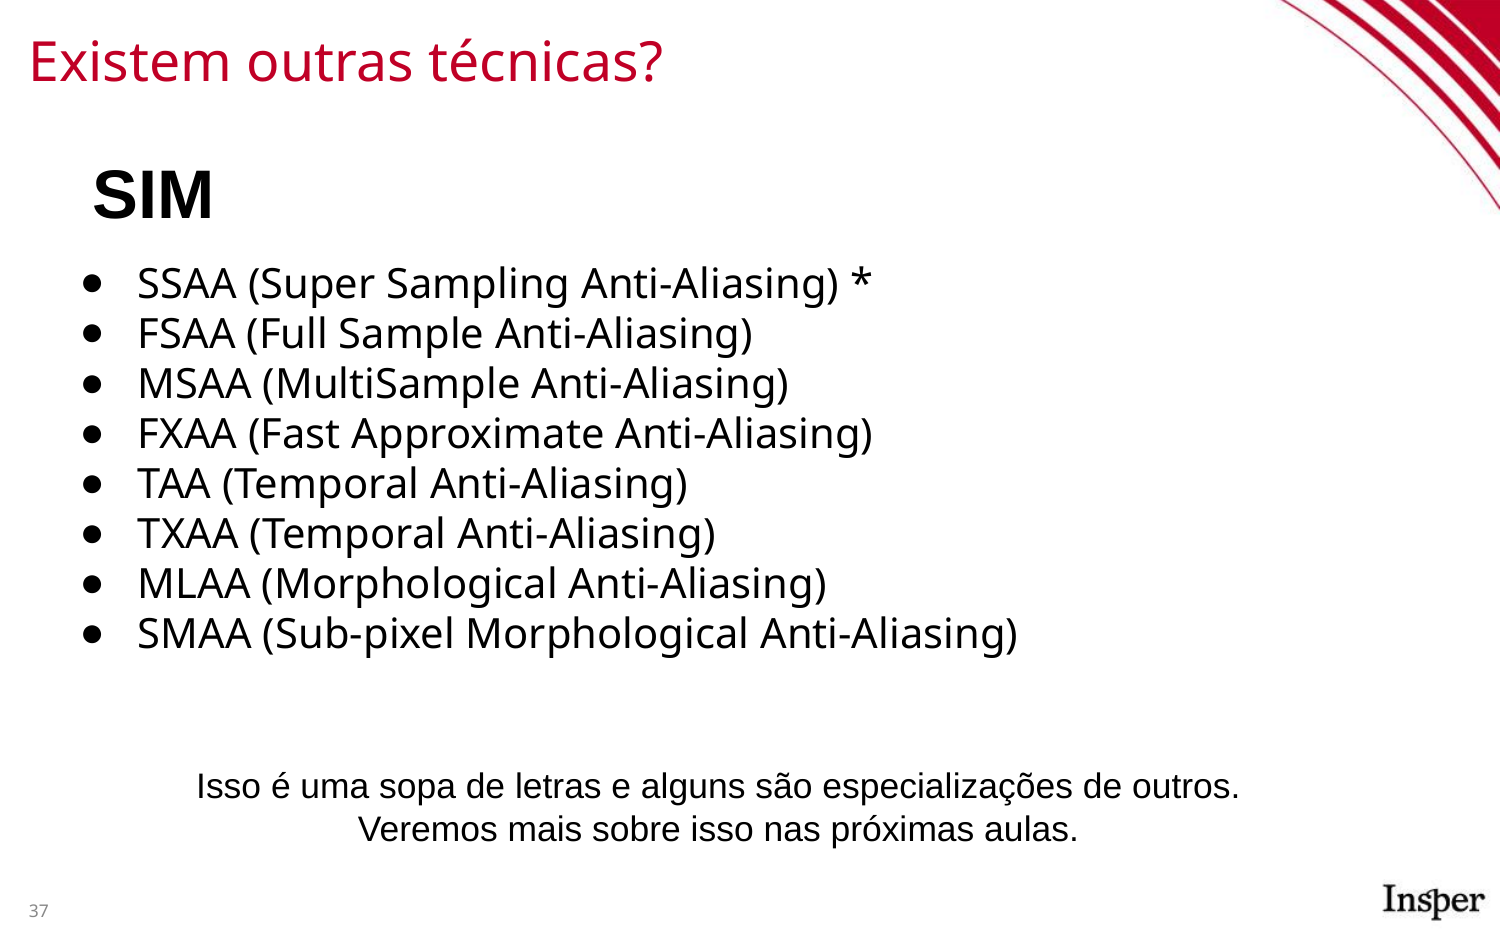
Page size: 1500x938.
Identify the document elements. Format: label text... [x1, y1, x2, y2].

list SSAA (Super Sampling Anti-Aliasing) * FSAA (Full Sample Anti-Aliasing) MSAA (MultiSample Anti-Aliasing) FXAA (Fast Approximate Anti-Aliasing) TAA (Temporal Anti-Aliasing) TXAA (Temporal Anti-Aliasing) MLAA (Morphological Anti-Aliasing) SMAA (Sub-pixel Morphological Anti-Aliasing) [48, 248, 1431, 705]
text_box Isso é uma sopa de letras e alguns são especializações de outros. Veremos mais sobre isso nas próximas aulas. [124, 748, 1313, 864]
picture [249, 0, 1500, 938]
title Existem outras técnicas? [13, 18, 1397, 104]
slide_number 37 [0, 887, 78, 938]
text_box SIM [77, 135, 266, 248]
